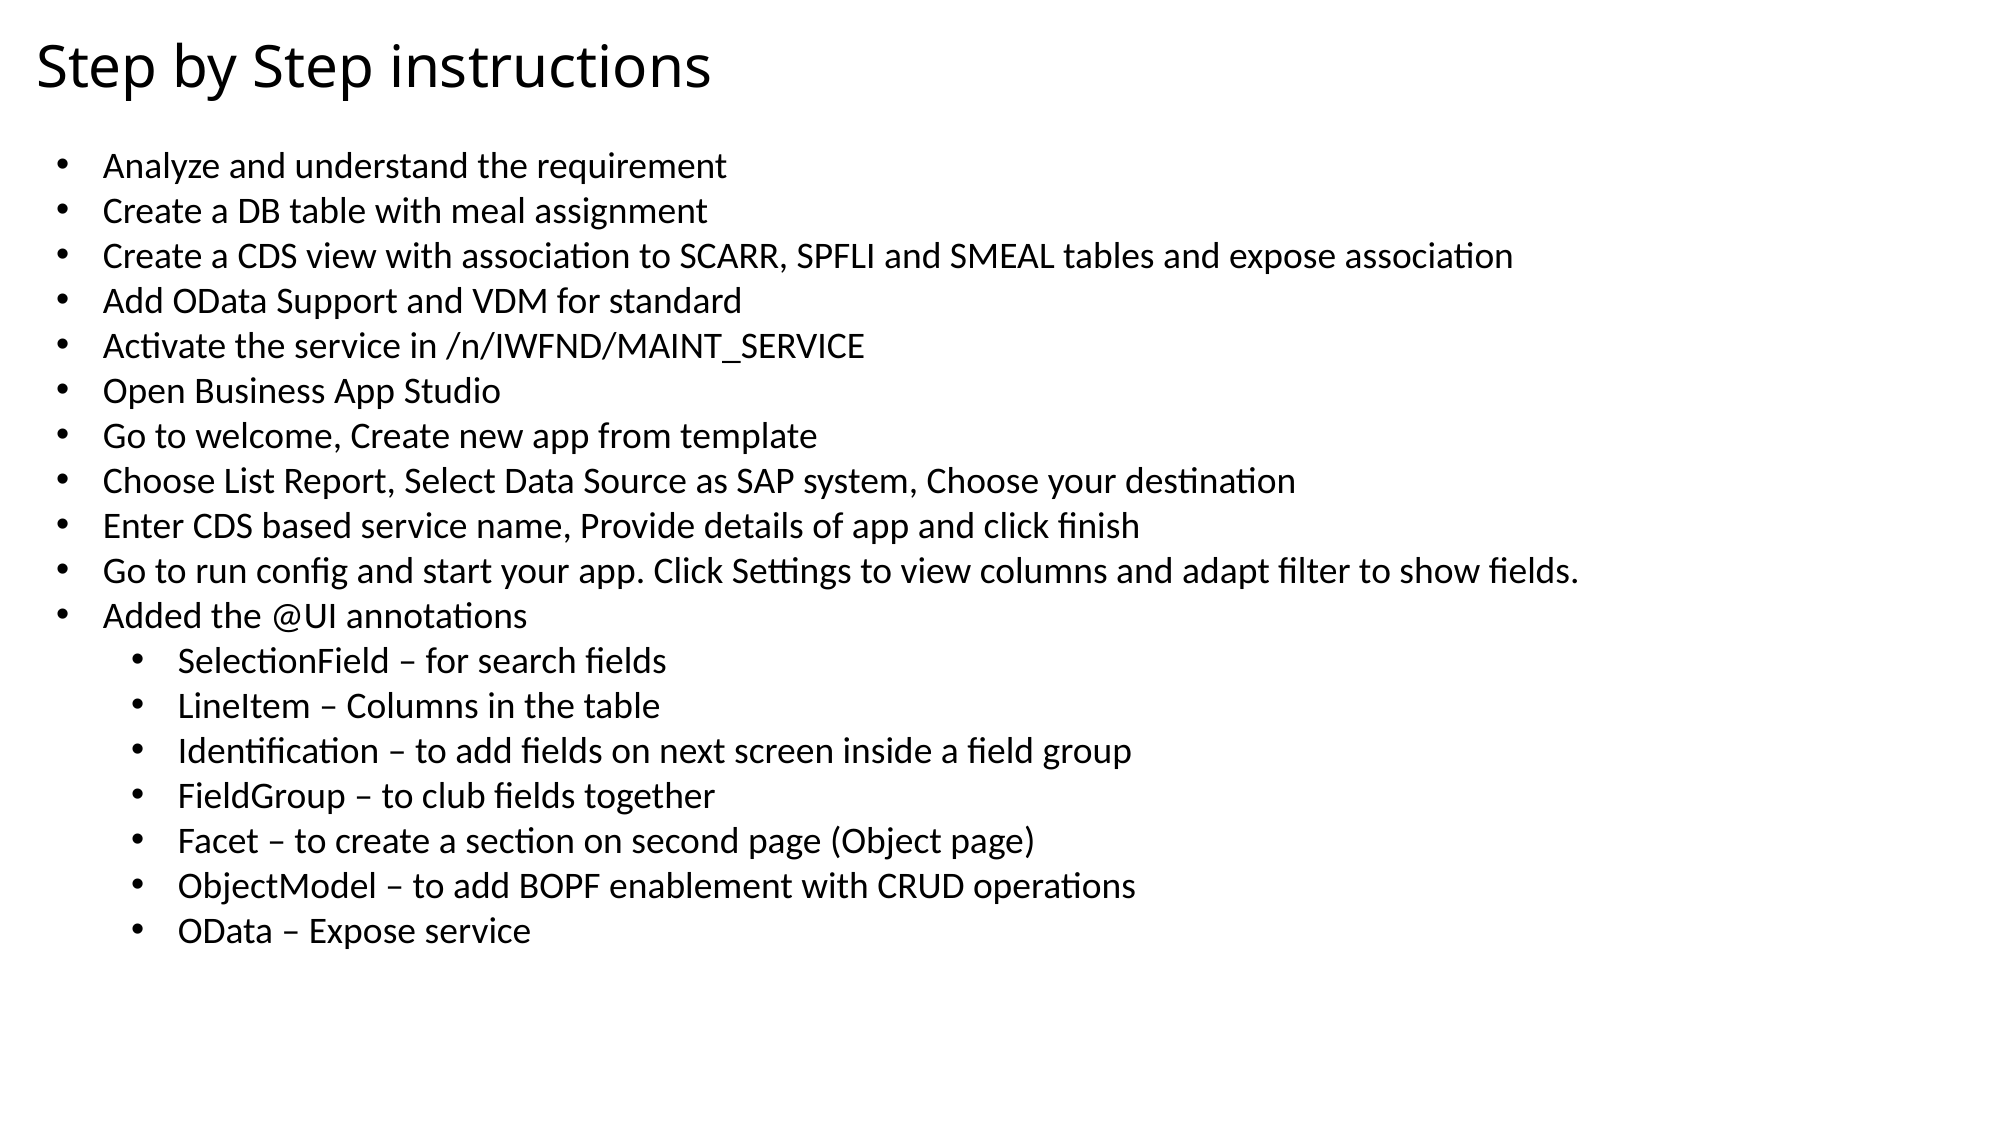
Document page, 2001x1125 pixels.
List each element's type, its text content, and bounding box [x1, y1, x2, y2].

text_box Analyze and understand the requirement Create a DB table with meal assignment Create a CDS view with association to SCARR, SPFLI and SMEAL tables and expose association Add OData Support and VDM for standard Activate the service in /n/IWFND/MAINT_SERVICE Open Business App Studio Go to welcome, Create new app from template Choose List Report, Select Data Source as SAP system, Choose your destination Enter CDS based service name, Provide details of app and click finish Go to run config and start your app. Click Settings to view columns and adapt filter to show fields. Added the @UI annotations SelectionField – for search fields LineItem – Columns in the table Identification – to add fields on next screen inside a field group FieldGroup – to club fields together Facet – to create a section on second page (Object page) ObjectModel – to add BOPF enablement with CRUD operations OData – Expose service [41, 133, 1957, 959]
text_box Step by Step instructions [21, 21, 1957, 106]
